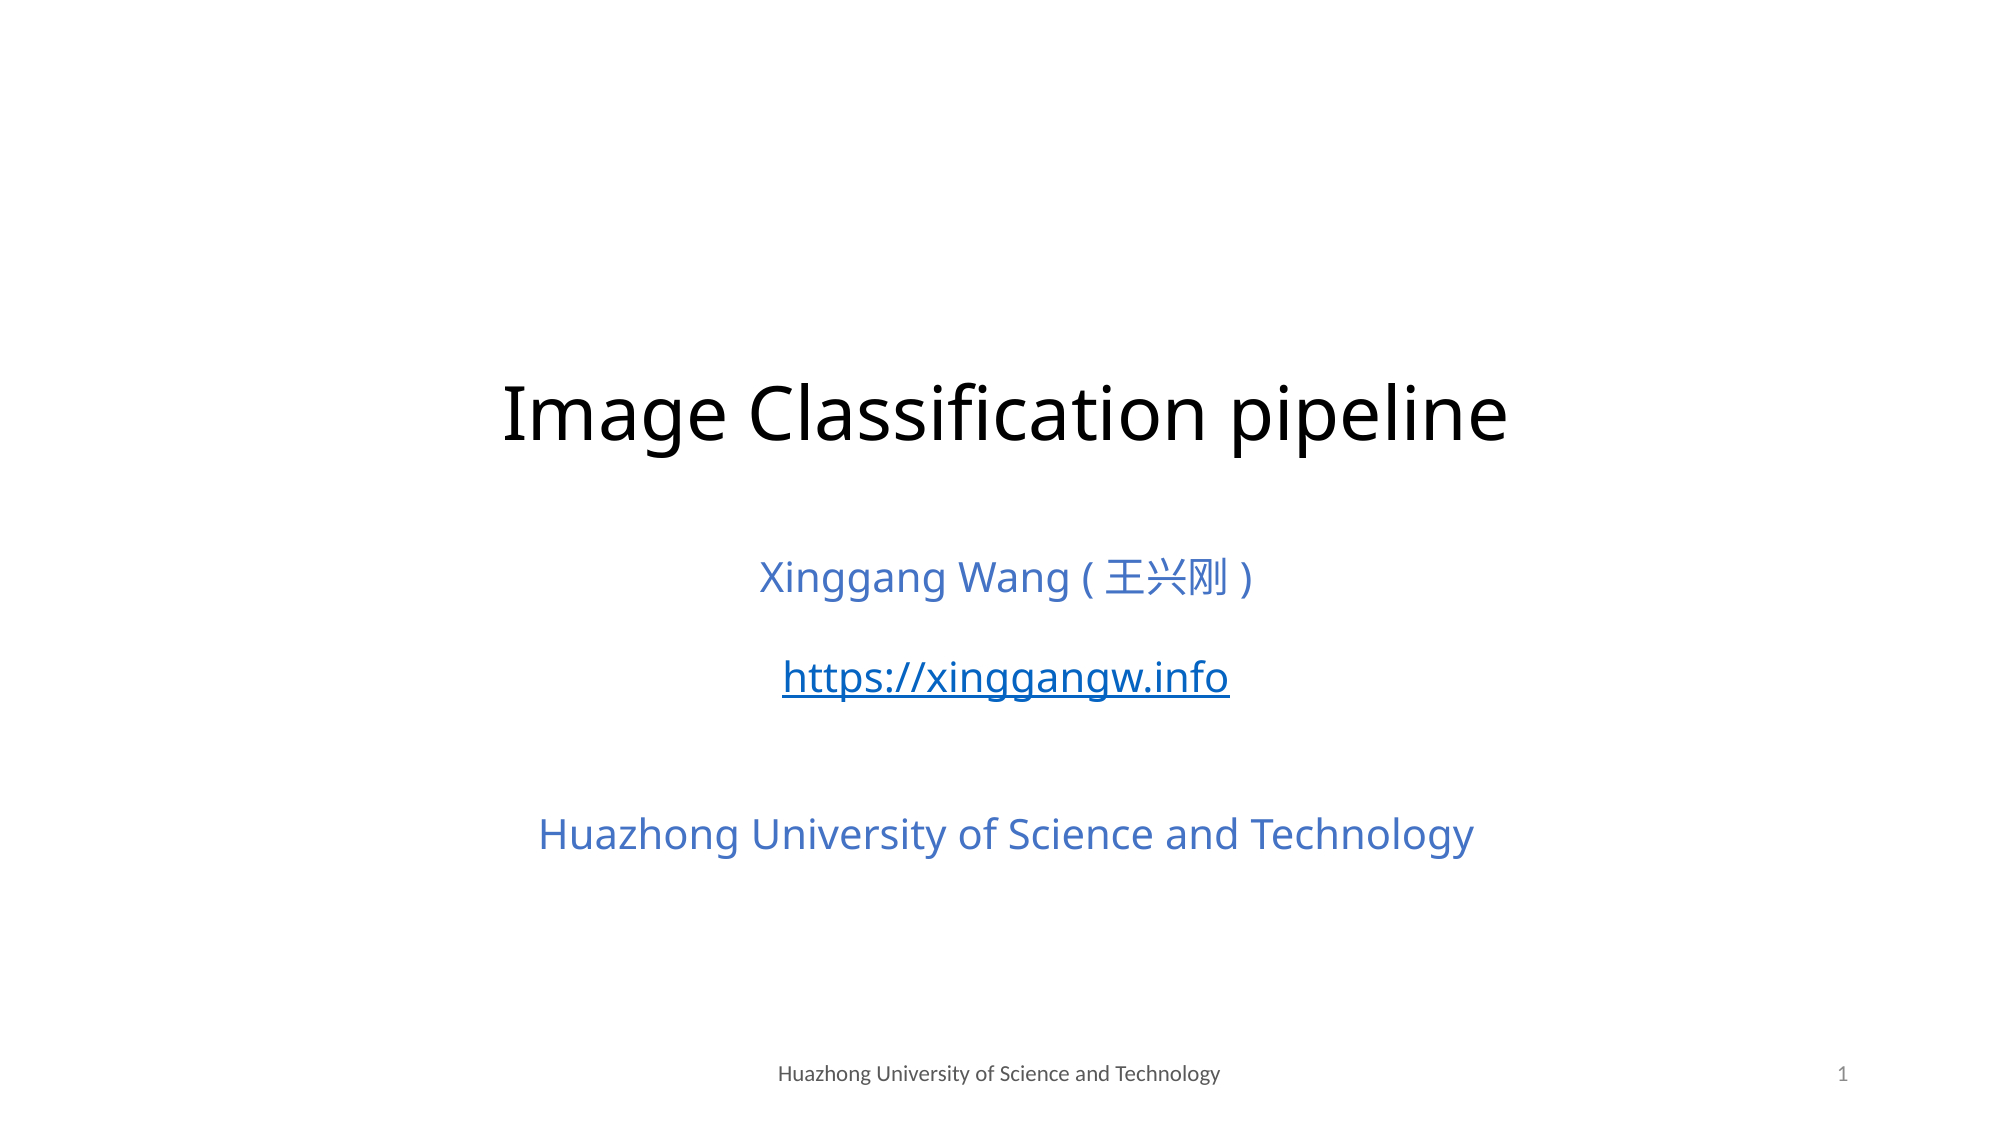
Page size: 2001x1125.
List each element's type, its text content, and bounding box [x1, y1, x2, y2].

text_box Xinggang Wang (王兴刚) https://xinggangw.info Huazhong University of Science and Technology [337, 708, 1675, 865]
text_box [281, 439, 1700, 708]
title Image Classification pipeline [297, 324, 1715, 464]
footer Huazhong University of Science and Technology [662, 1042, 1338, 1103]
slide_number 1 [1413, 1042, 1864, 1103]
